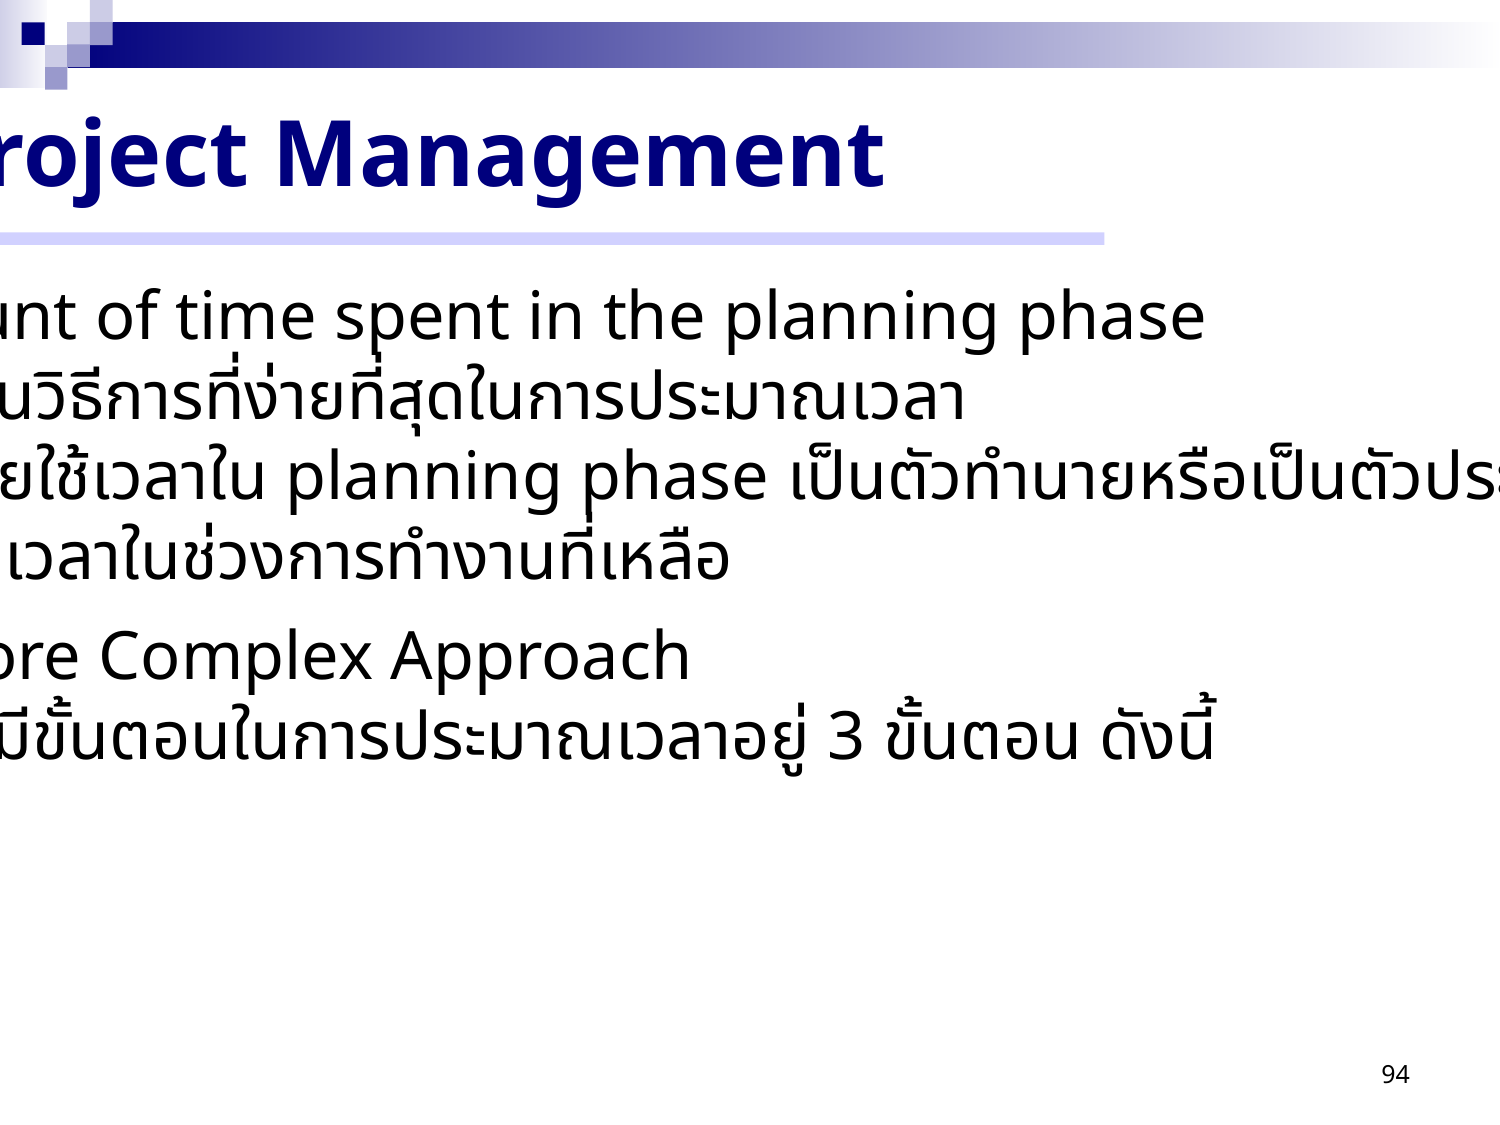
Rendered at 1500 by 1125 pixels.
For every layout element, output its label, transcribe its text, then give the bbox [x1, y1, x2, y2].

text_box More Complex Approach มีขั้นตอนในการประมาณเวลาอยู่ 3 ขั้นตอน ดังนี้ [0, 605, 1233, 781]
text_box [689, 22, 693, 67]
text_box Amount of time spent in the planning phase เป็นวิธีการที่ง่ายที่สุดในการประมาณเวลา โดยใช้เวลาใน planning phase เป็นตัวทำนายหรือเป็นตัวประมาณ เวลาในช่วงการทำงานที่เหลือ [0, 265, 1500, 601]
slide_number 94 [1074, 1024, 1426, 1101]
text_box Project Management [0, 87, 903, 213]
